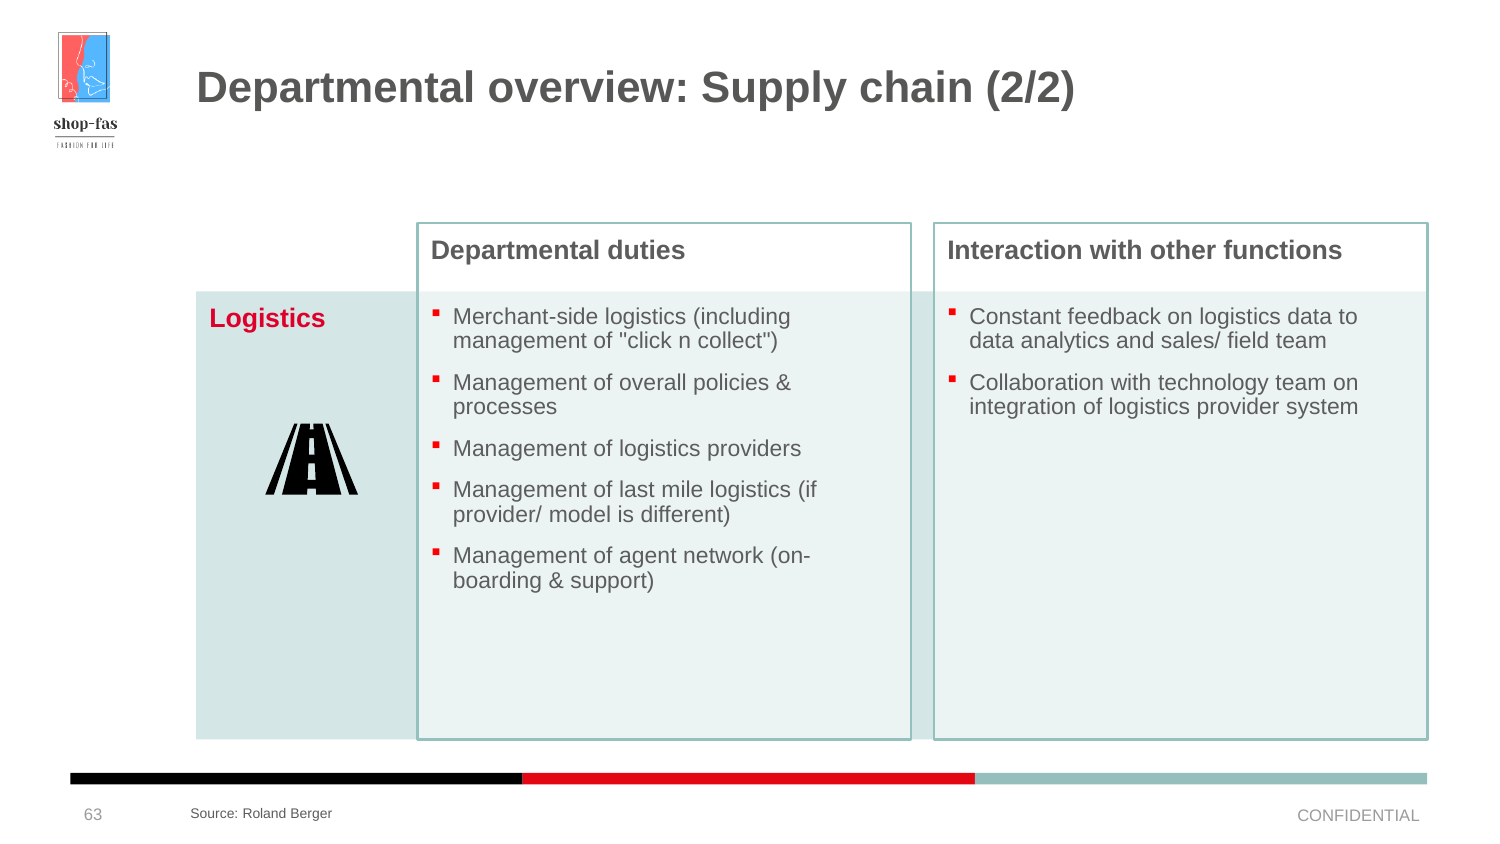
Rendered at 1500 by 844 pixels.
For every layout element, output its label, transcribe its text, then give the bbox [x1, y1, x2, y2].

slide_number 63 [69, 791, 197, 837]
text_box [195, 222, 1428, 740]
title Departmental overview: Supply chain (2/2) [196, 64, 1411, 206]
text_box Source: Roland Berger [190, 806, 333, 822]
picture [0, 0, 166, 180]
